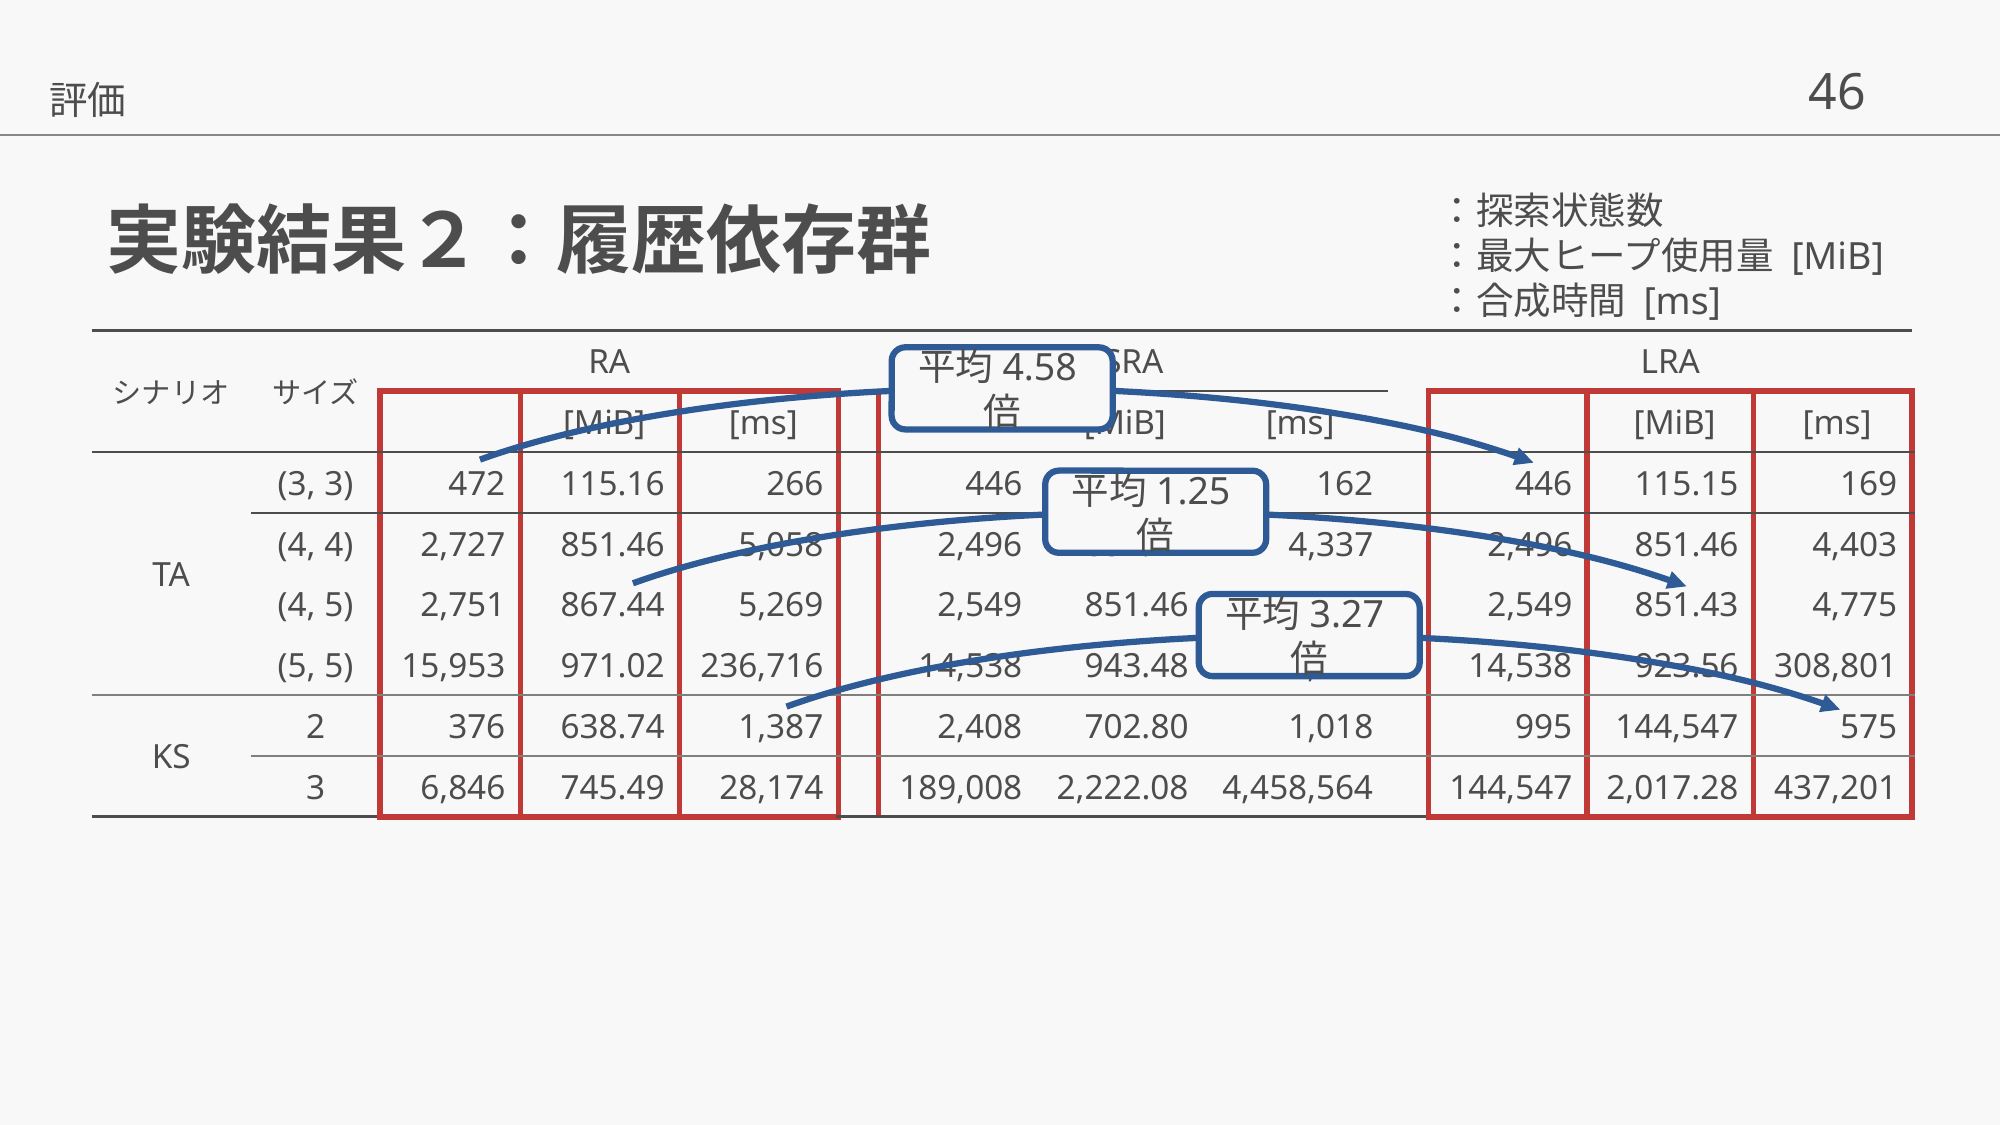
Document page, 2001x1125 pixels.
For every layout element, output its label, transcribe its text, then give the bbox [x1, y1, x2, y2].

text_box 平均1.25倍 [1044, 469, 1268, 554]
text_box [632, 514, 1687, 658]
list 評価 [34, 57, 1914, 135]
title 実験結果２：履歴依存群 [91, 166, 1913, 321]
text_box [786, 637, 1840, 817]
text_box 平均3.27倍 [1197, 592, 1421, 678]
text_box [479, 390, 1534, 534]
text_box 平均4.58倍 [890, 346, 1114, 431]
